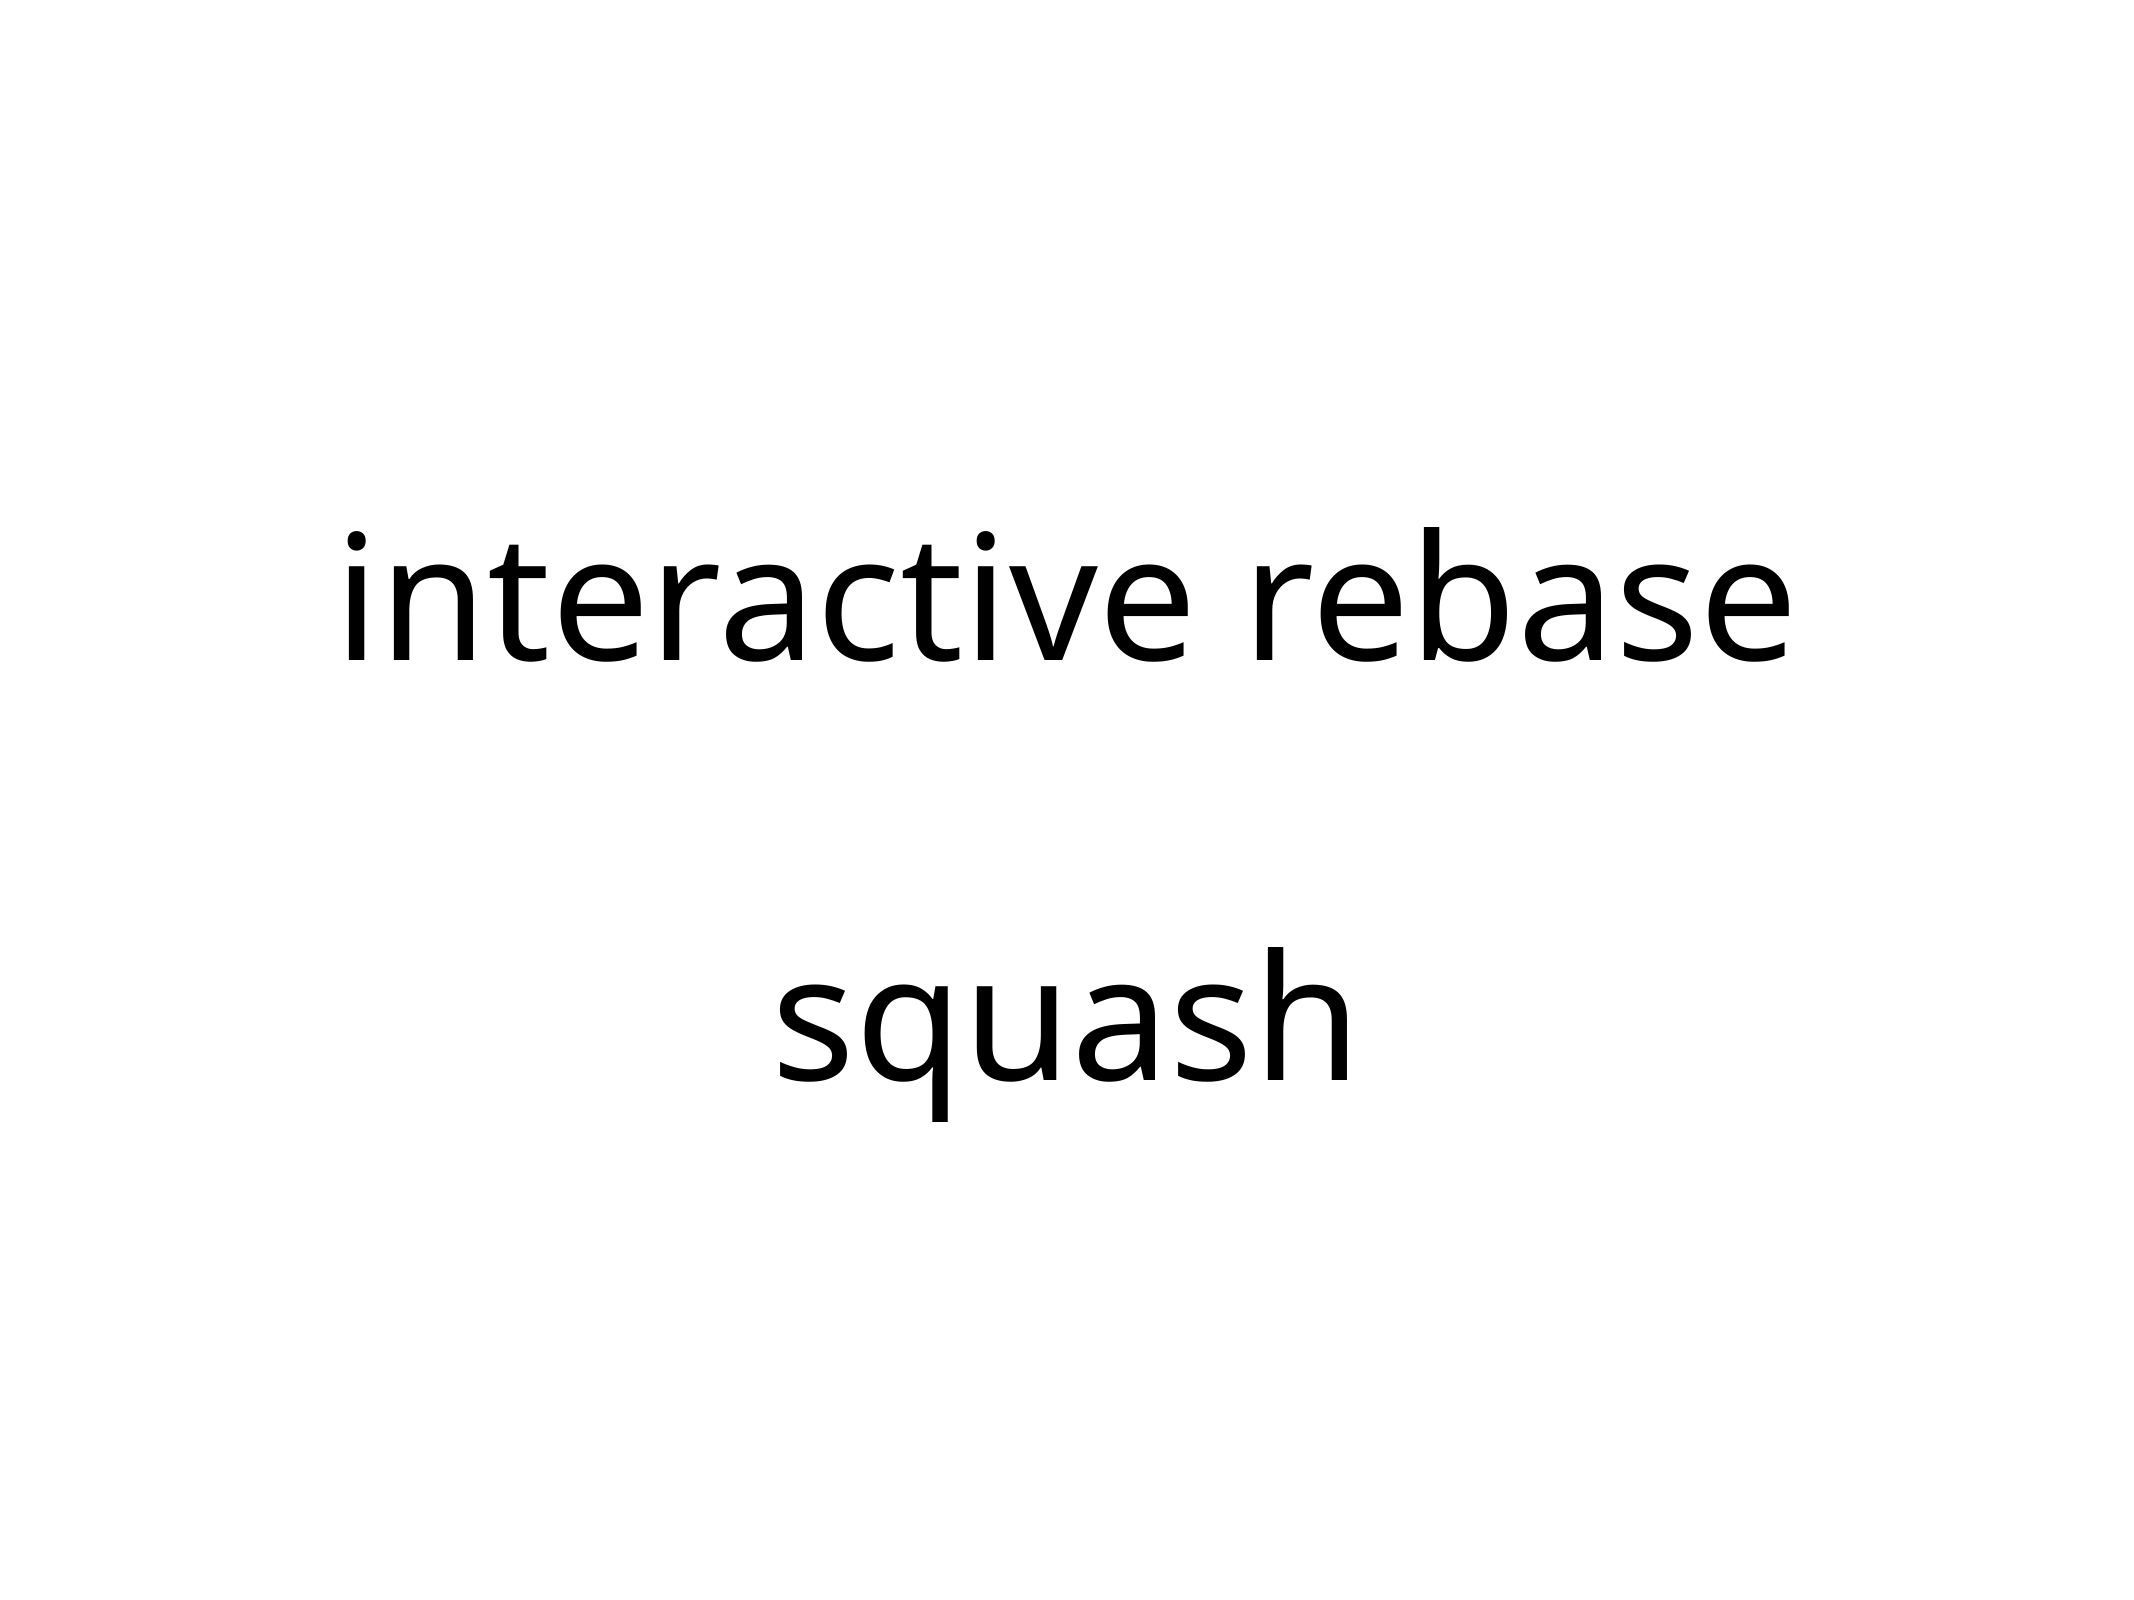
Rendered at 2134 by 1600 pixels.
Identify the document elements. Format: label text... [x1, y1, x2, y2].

title interactive rebase squash [207, 486, 1926, 1113]
